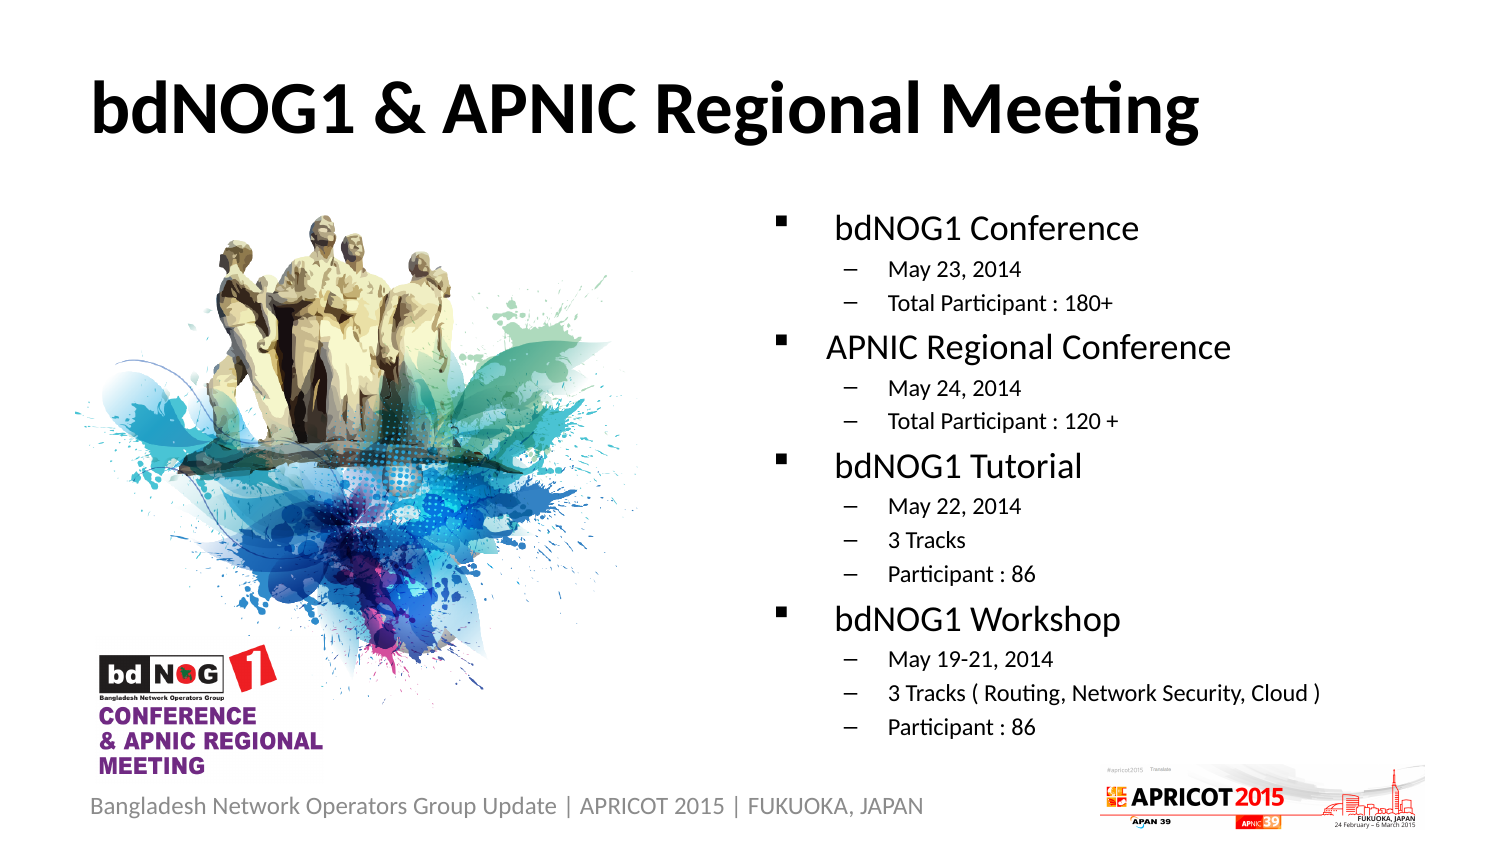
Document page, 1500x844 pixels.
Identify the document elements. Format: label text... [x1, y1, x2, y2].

picture [1100, 764, 1425, 830]
list bdNOG1 Conference May 23, 2014 Total Participant : 180+ APNIC Regional Conference May 24, 2014 Total Participant : 120 + bdNOG1 Tutorial May 22, 2014 3 Tracks Participant : 86 bdNOG1 Workshop May 19-21, 2014 3 Tracks ( Routing, Network Security, Cloud ) Participant : 86 [758, 196, 1425, 754]
title bdNOG1 & APNIC Regional Meeting [75, 33, 1425, 175]
picture [74, 196, 638, 784]
footer Bangladesh Network Operators Group Update | APRICOT 2015 | FUKUOKA, JAPAN [75, 782, 988, 827]
